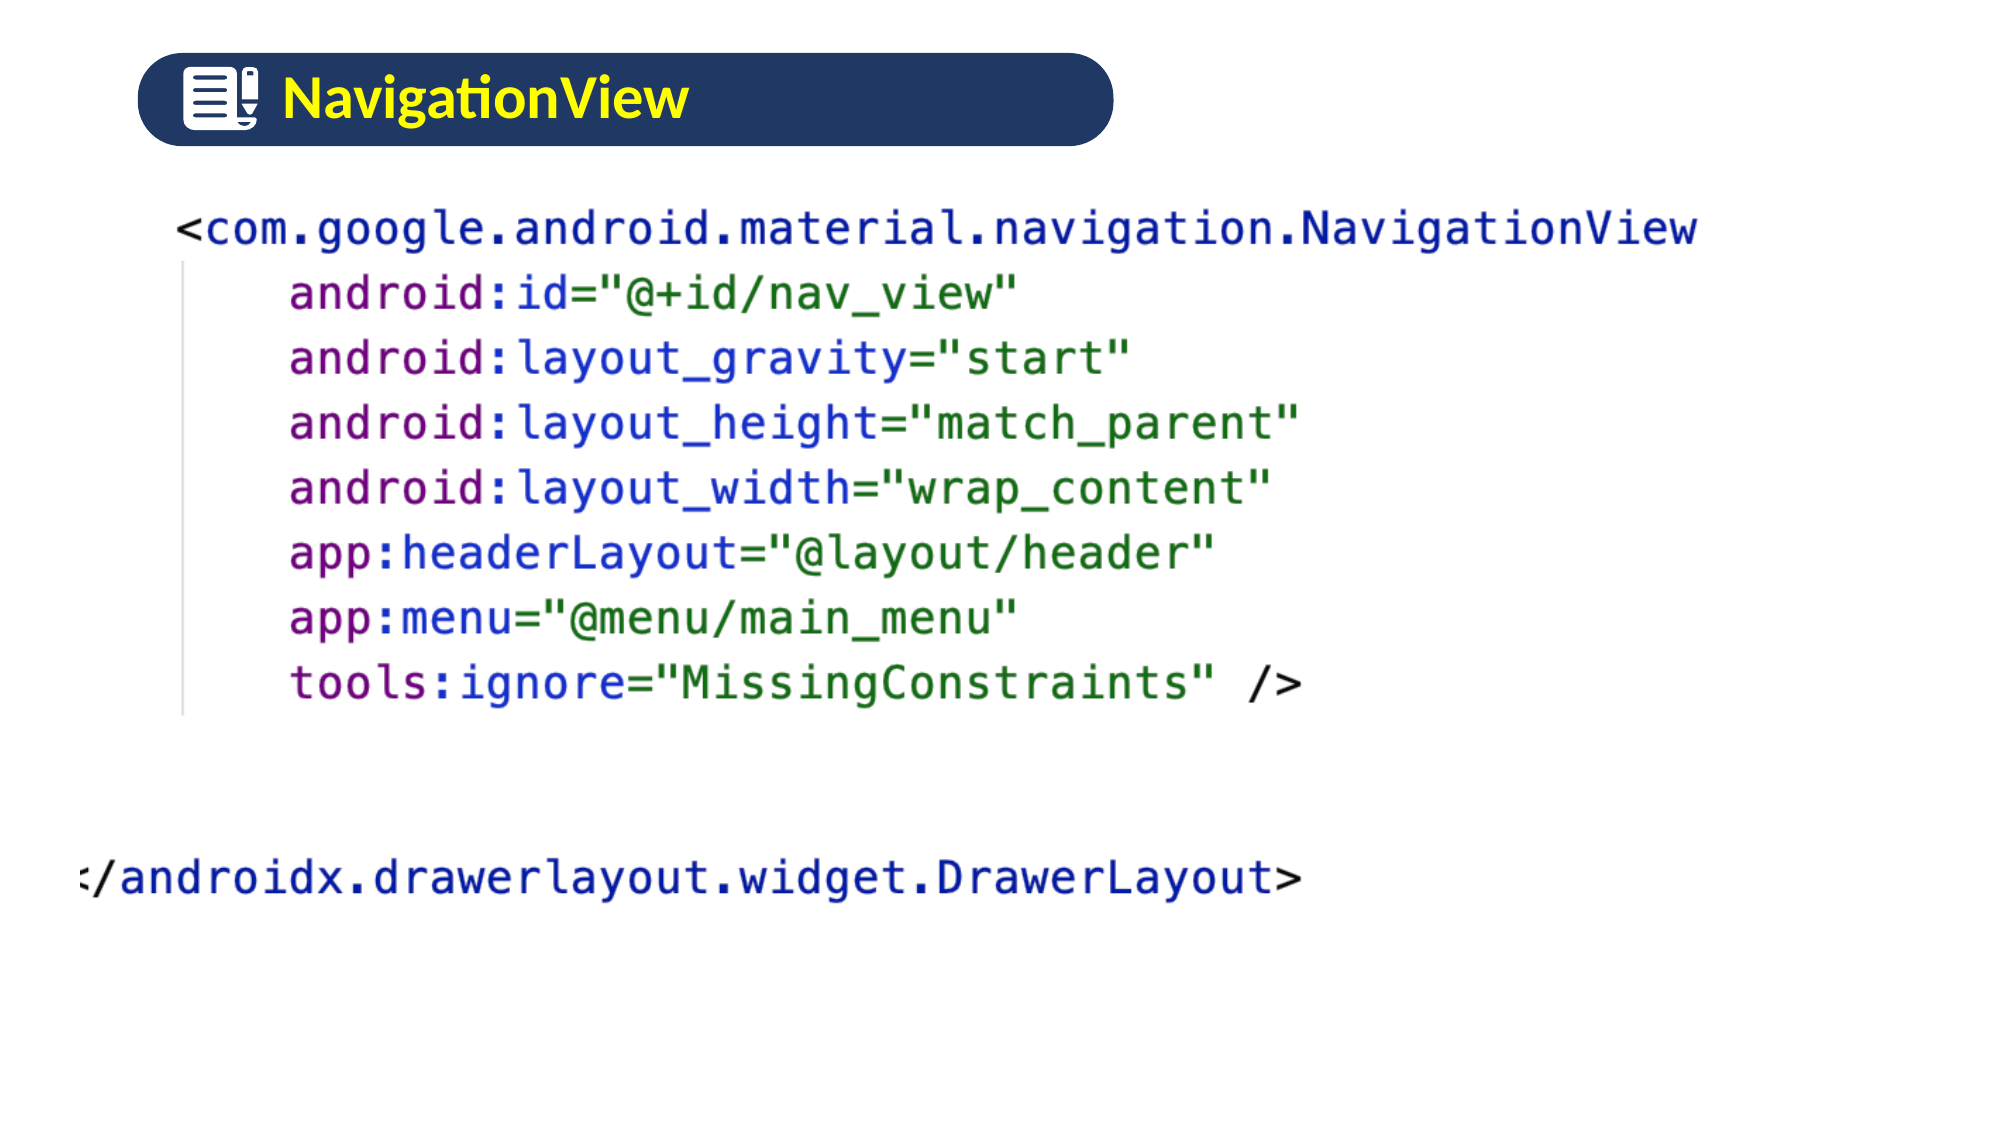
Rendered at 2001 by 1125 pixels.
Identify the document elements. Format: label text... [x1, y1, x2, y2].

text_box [183, 66, 259, 131]
picture [80, 182, 1732, 964]
text_box [136, 51, 1096, 148]
text_box NavigationView [267, 48, 1114, 139]
